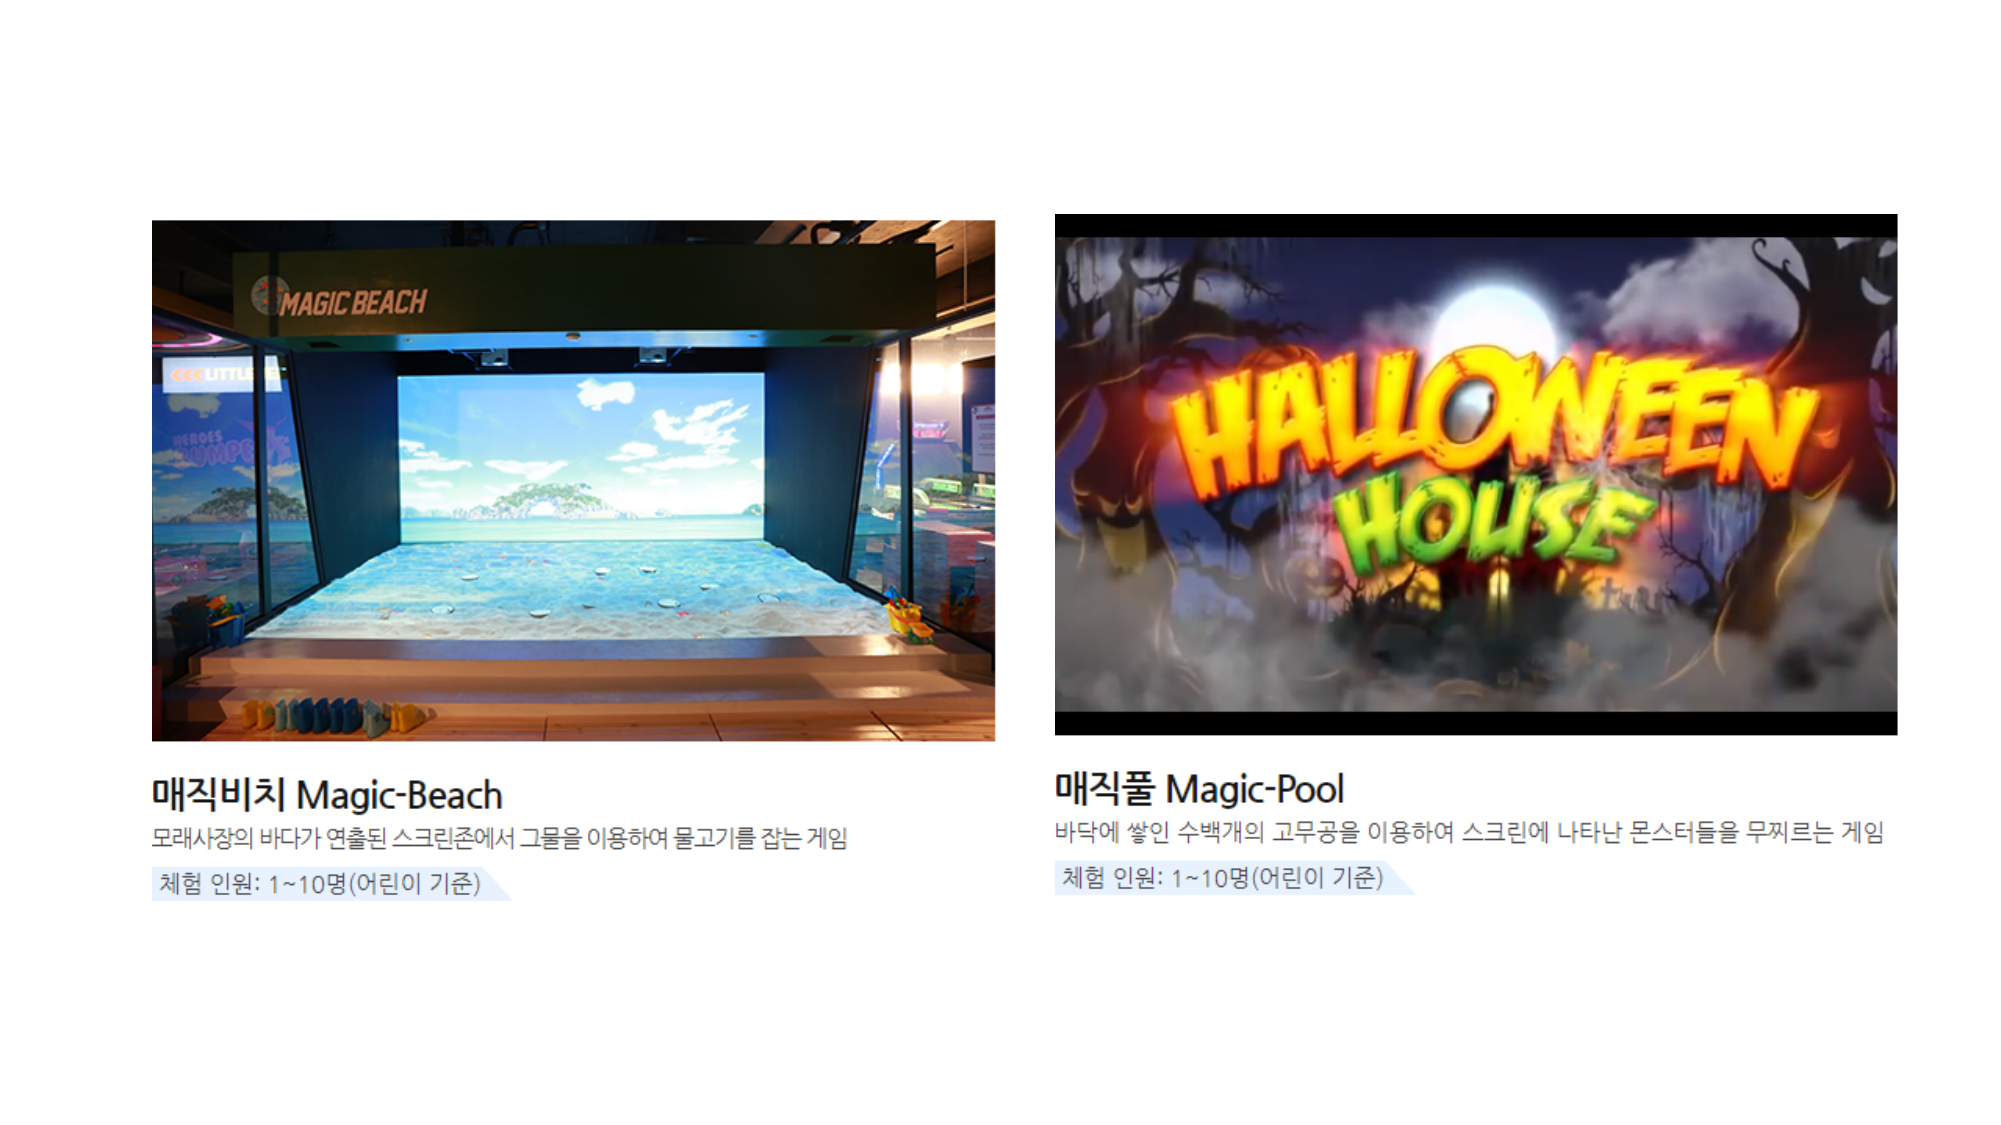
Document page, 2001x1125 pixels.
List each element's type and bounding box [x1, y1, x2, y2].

picture [1055, 214, 1901, 911]
picture [152, 219, 997, 906]
